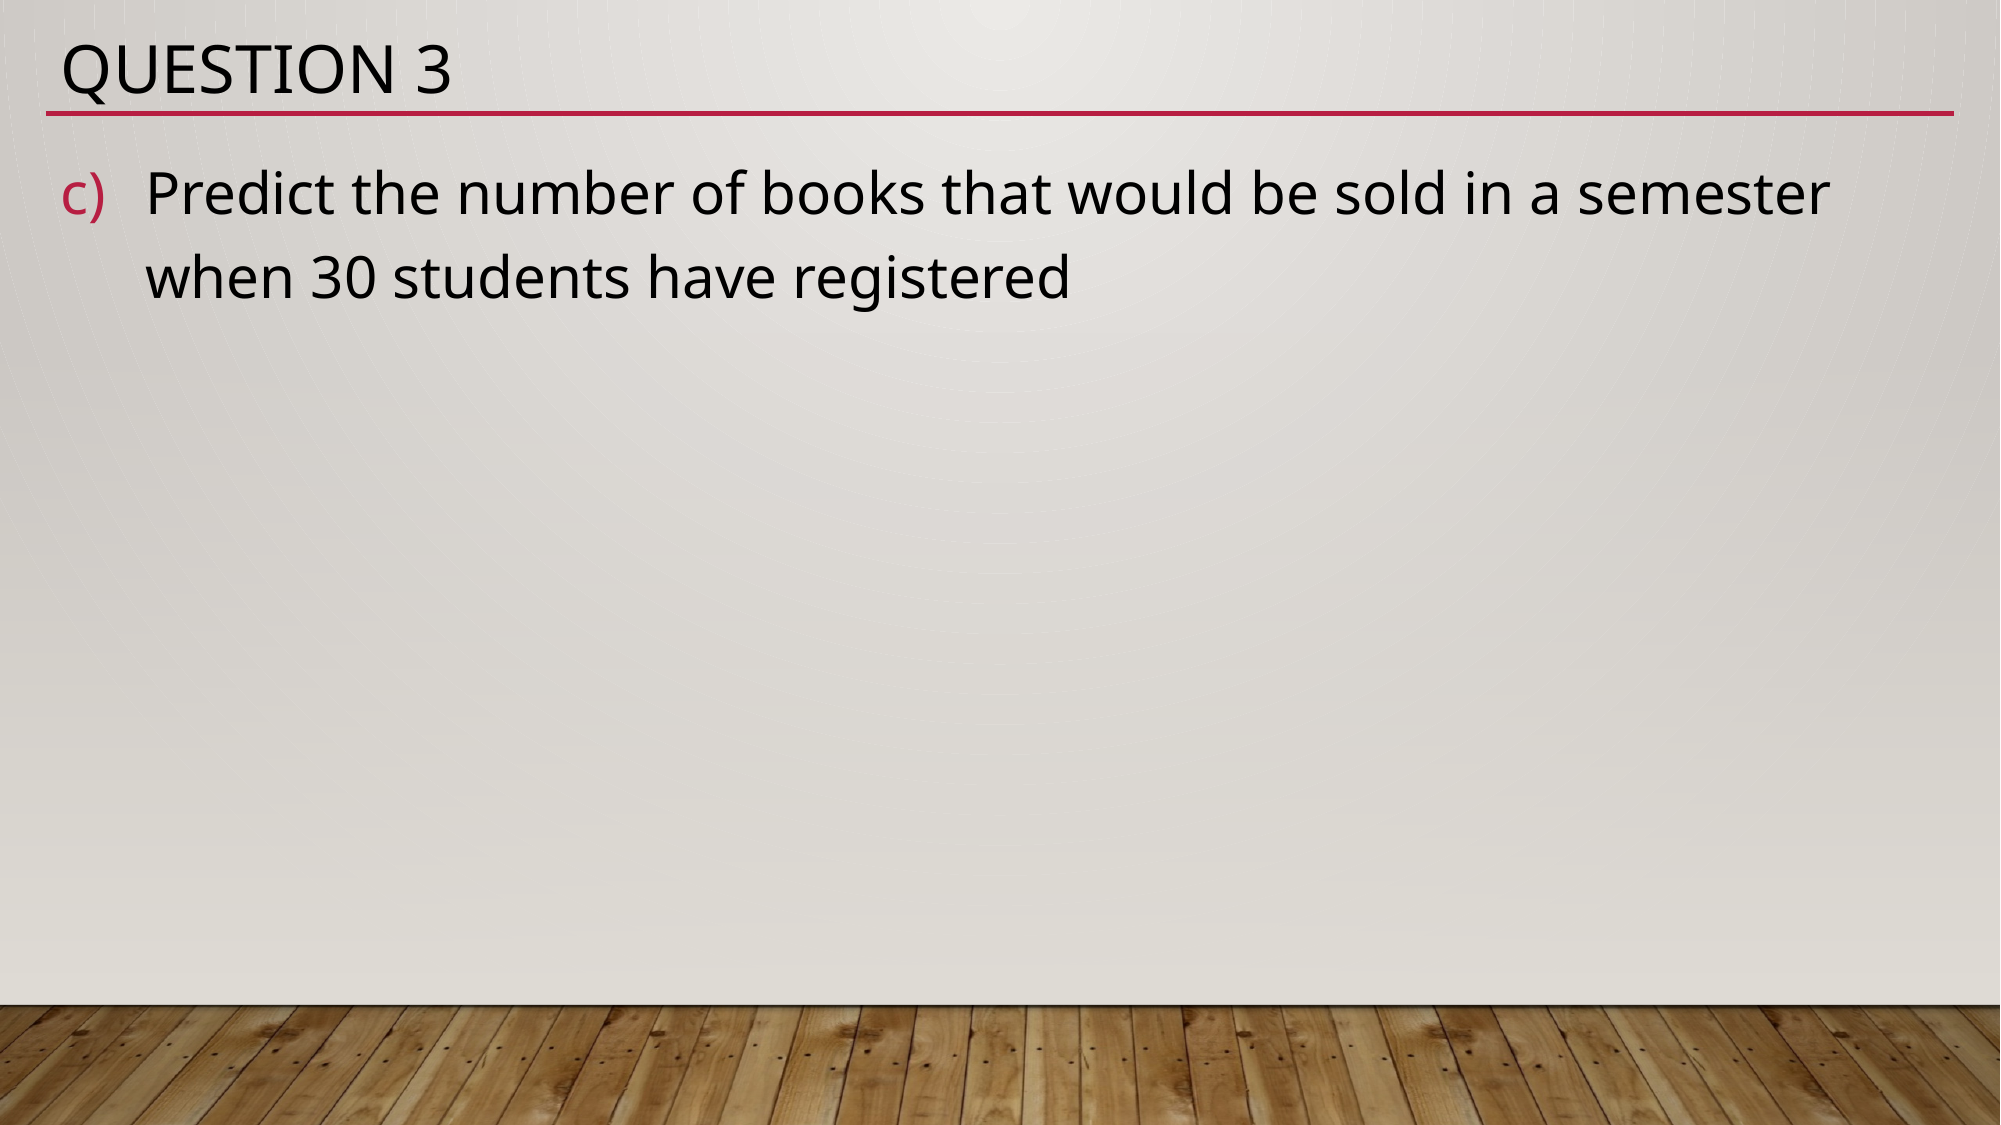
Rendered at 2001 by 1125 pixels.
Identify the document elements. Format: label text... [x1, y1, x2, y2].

list Predict the number of books that would be sold in a semester when 30 students have registered [45, 134, 1954, 993]
picture [0, 1005, 2000, 1125]
title Question 3 [45, 28, 1954, 134]
